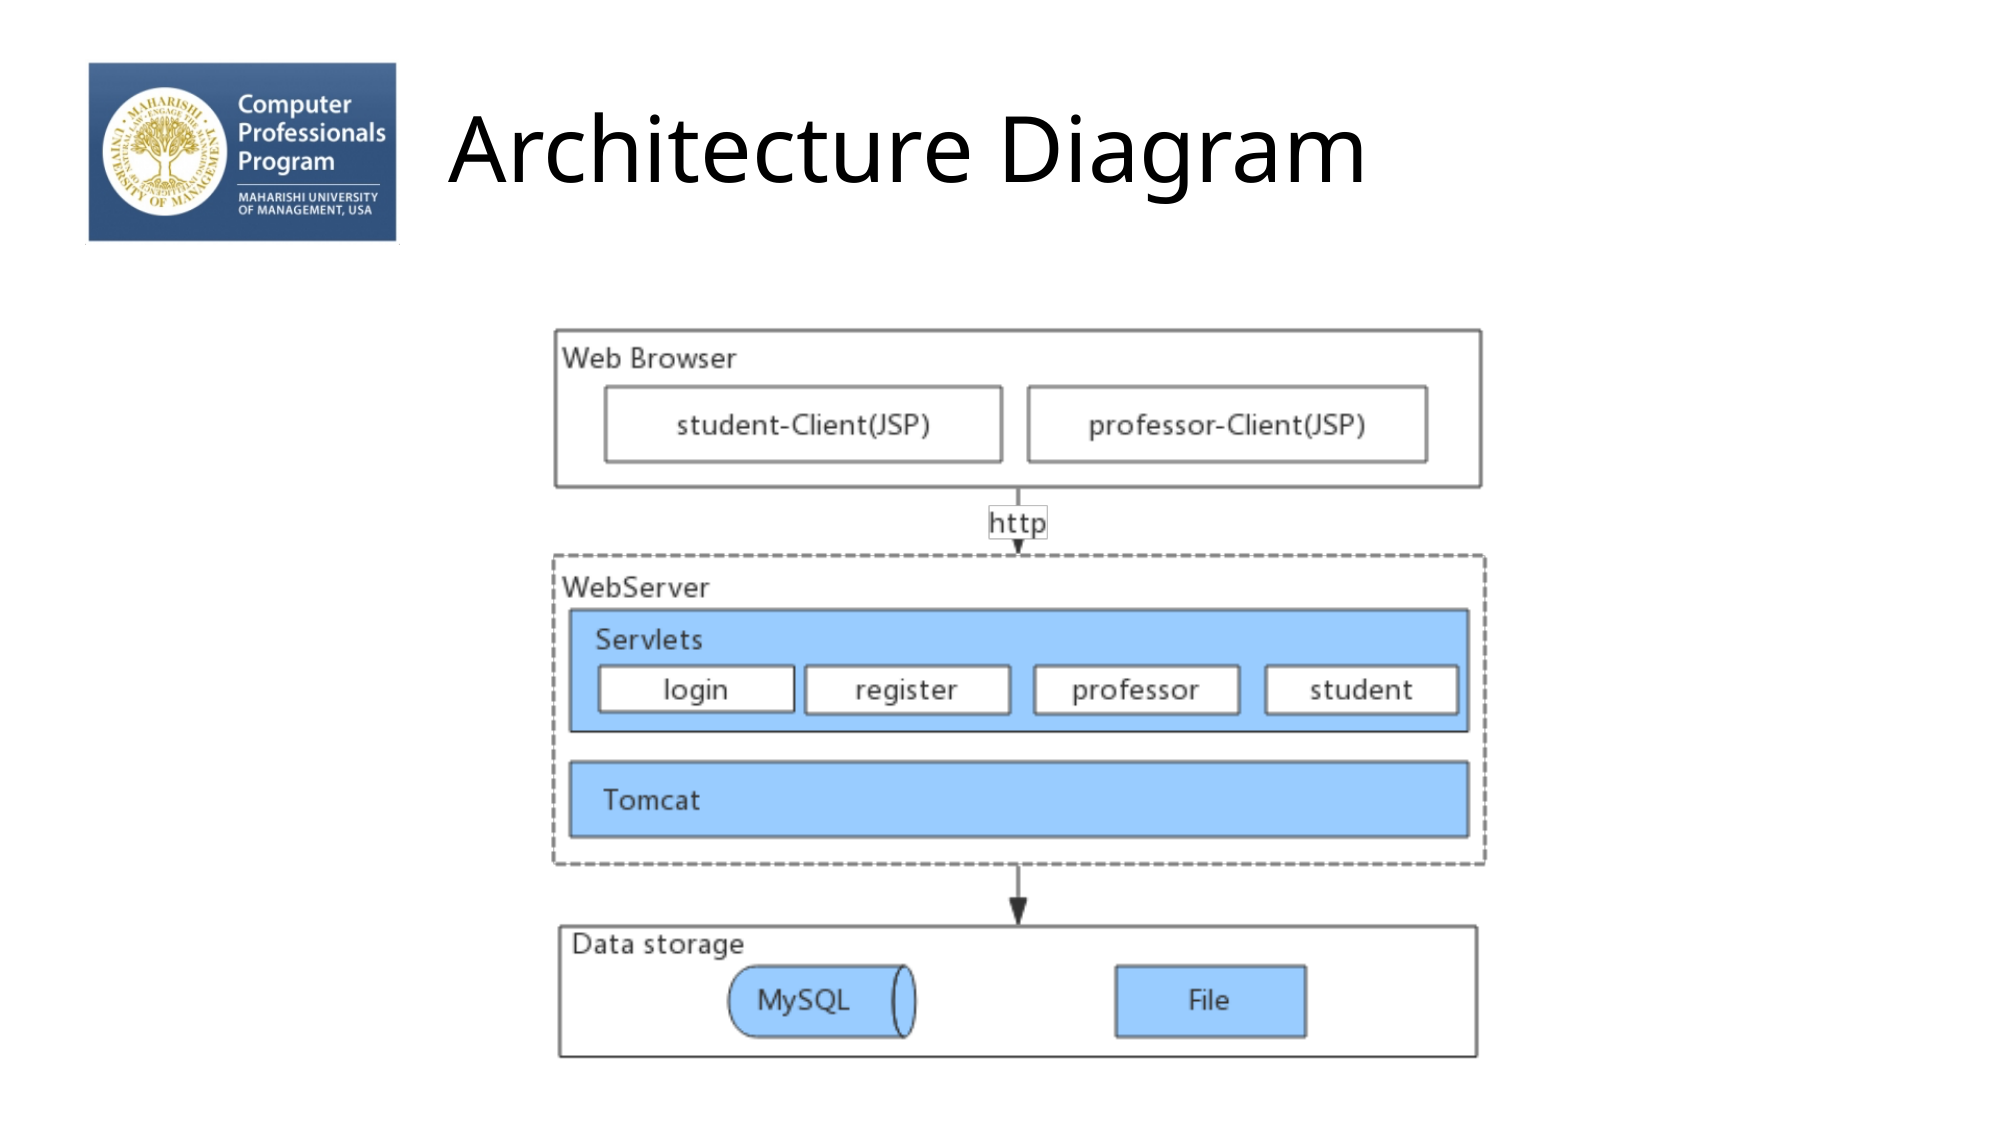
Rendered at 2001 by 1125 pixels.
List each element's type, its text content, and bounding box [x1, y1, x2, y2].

picture [449, 231, 1550, 1125]
picture [85, 59, 400, 245]
title Architecture Diagram [433, 59, 1863, 245]
